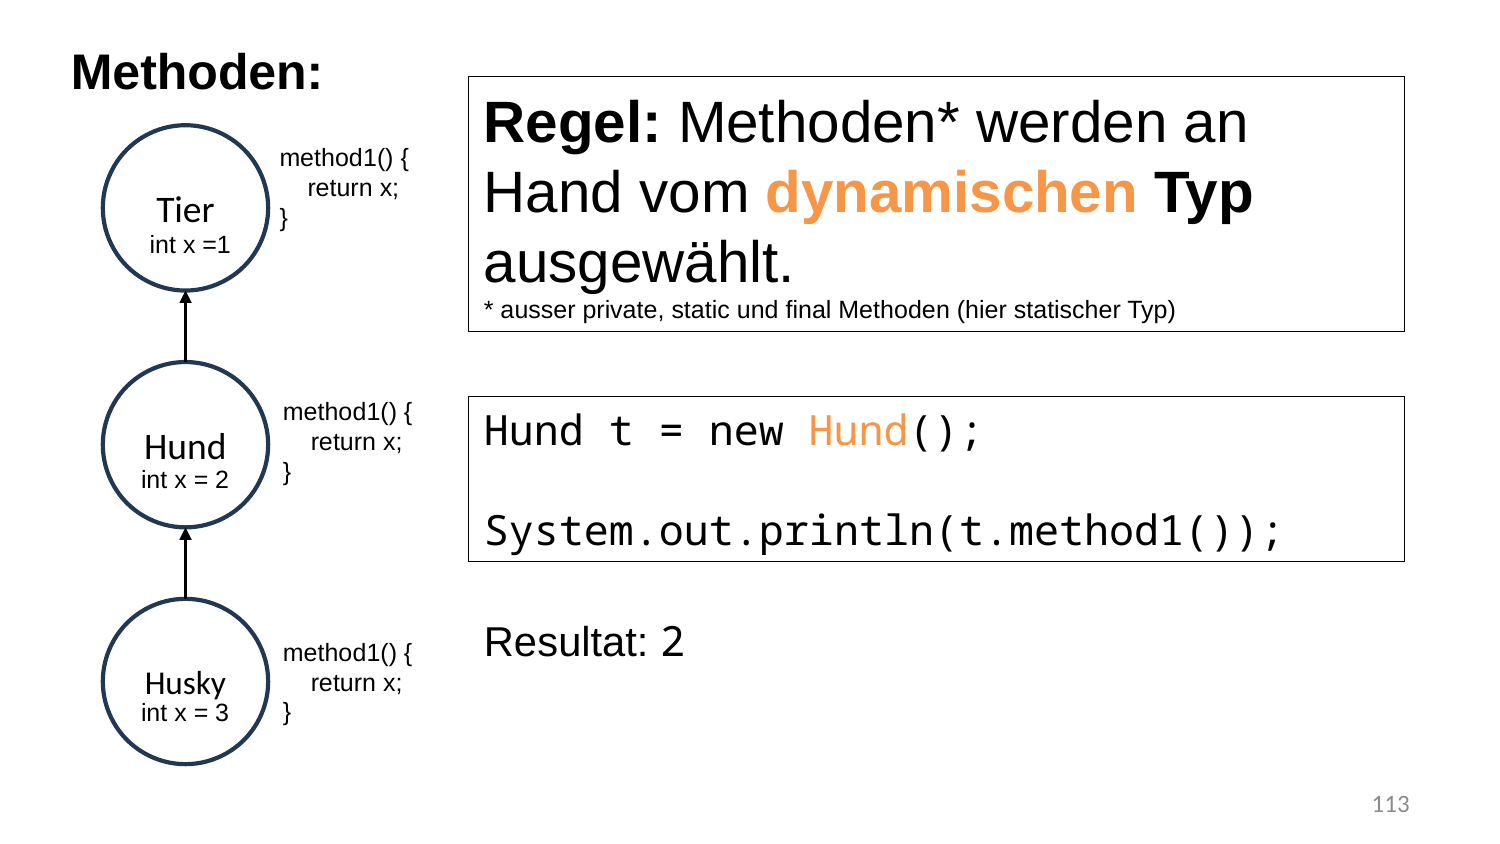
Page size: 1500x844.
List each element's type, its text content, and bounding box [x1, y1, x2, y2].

text_box Hund t = new Hund(); System.out.println(t.method1()); [468, 396, 1405, 562]
text_box Regel: Methoden* werden an Hand vom dynamischen Typ ausgewählt. * ausser private, static und final Methoden (hier statischer Typ) [468, 76, 1405, 332]
text_box Methoden: [56, 32, 353, 107]
text_box int x =1 [134, 220, 246, 266]
text_box Tier [100, 123, 265, 293]
text_box Husky [100, 596, 268, 767]
text_box method1() { return x; } [268, 628, 473, 734]
text_box int x = 2 [126, 455, 245, 501]
text_box Hund [100, 360, 268, 530]
text_box method1() { return x; } [268, 388, 473, 493]
slide_number 113 [1074, 782, 1425, 827]
text_box int x = 3 [126, 689, 245, 734]
text_box Resultat: 2 [468, 606, 712, 672]
text_box method1() { return x; } [264, 133, 468, 239]
